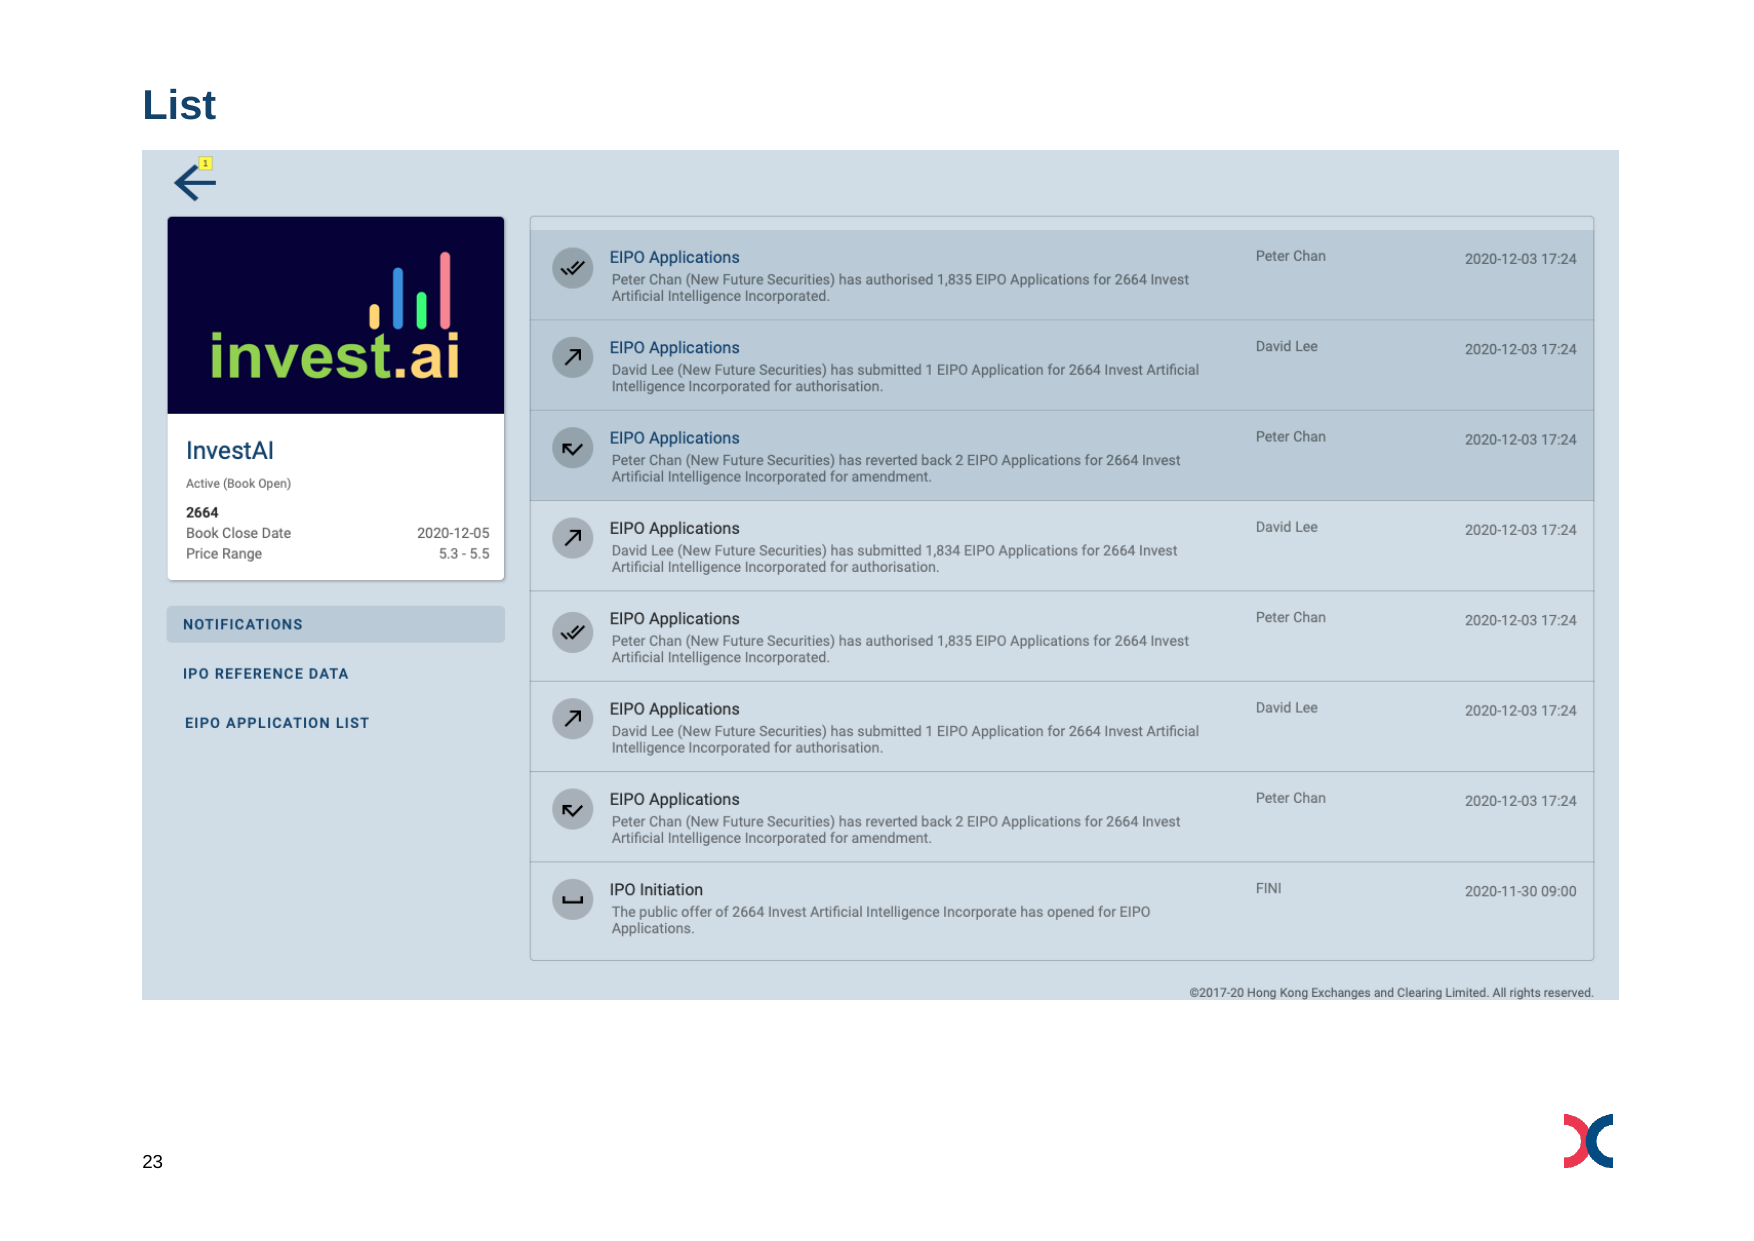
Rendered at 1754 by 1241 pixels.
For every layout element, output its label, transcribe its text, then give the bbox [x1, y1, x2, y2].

picture [1564, 1114, 1613, 1168]
picture [141, 150, 1619, 1000]
slide_number 23 [142, 1140, 245, 1172]
title List [142, 72, 1676, 208]
